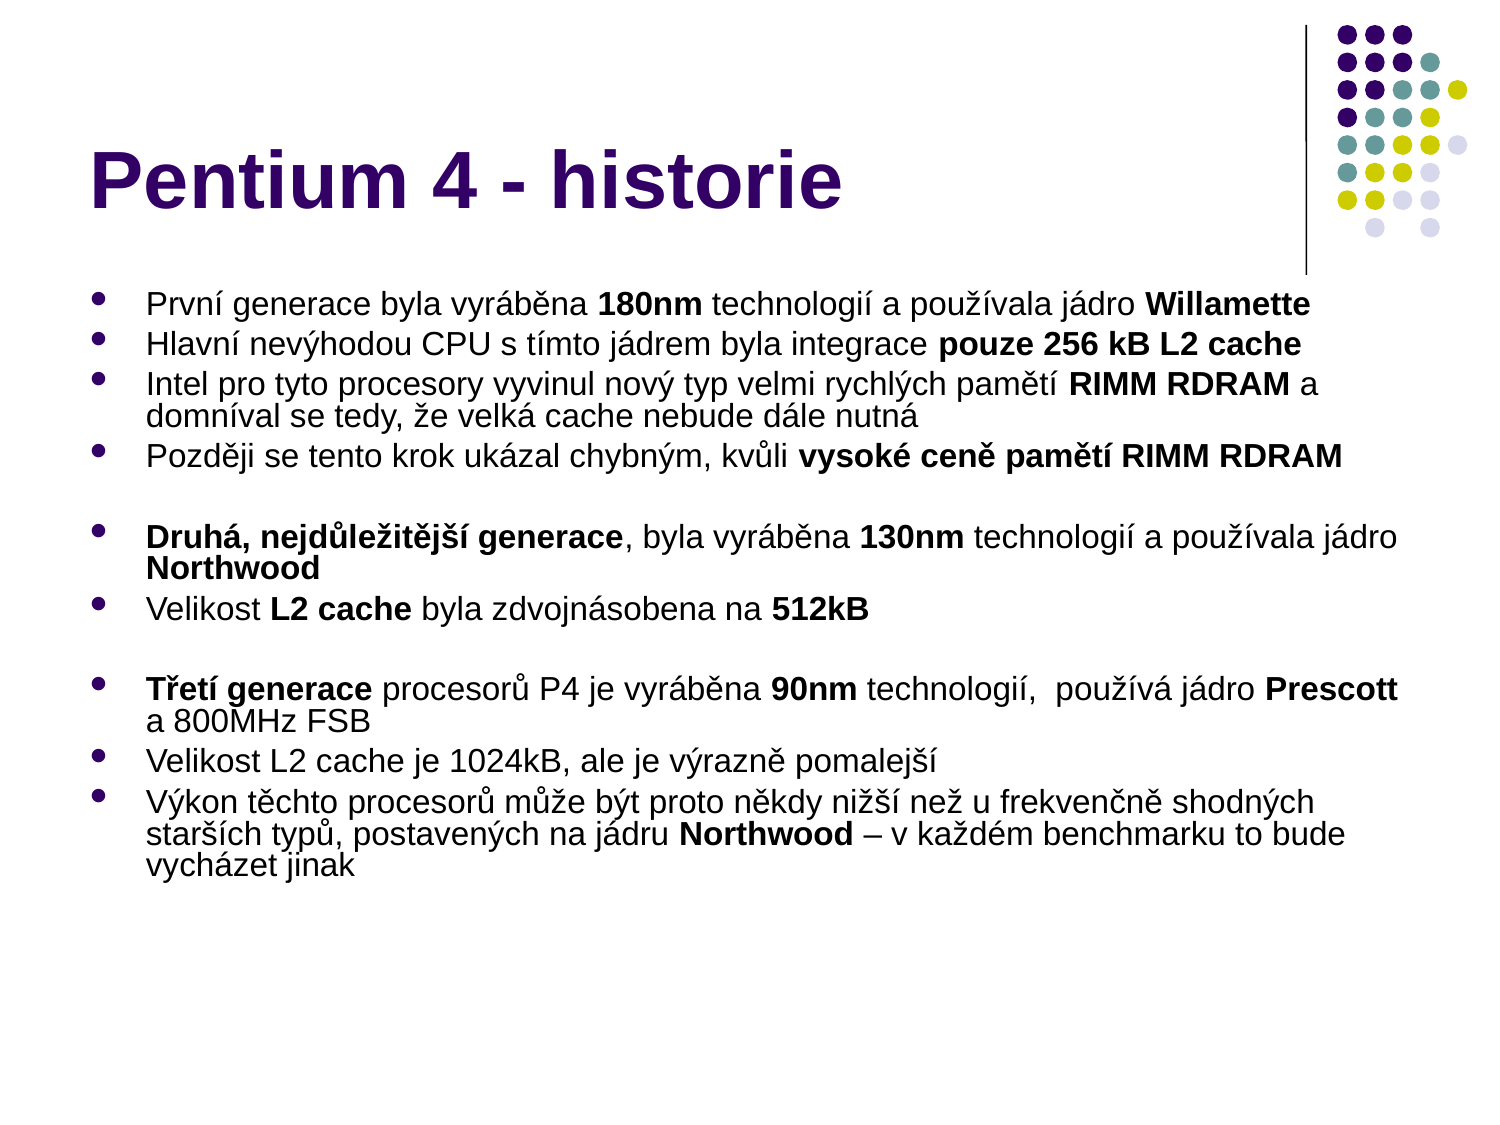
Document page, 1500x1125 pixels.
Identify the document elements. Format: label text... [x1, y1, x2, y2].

title Pentium 4 - historie [75, 20, 1313, 233]
list První generace byla vyráběna 180nm technologií a používala jádro Willamette Hlavní nevýhodou CPU s tímto jádrem byla integrace pouze 256 kB L2 cache Intel pro tyto procesory vyvinul nový typ velmi rychlých pamětí RIMM RDRAM a domníval se tedy, že velká cache nebude dále nutná Později se tento krok ukázal chybným, kvůli vysoké ceně pamětí RIMM RDRAM Druhá, nejdůležitější generace, byla vyráběna 130nm technologií a používala jádro Northwood Velikost L2 cache byla zdvojnásobena na 512kB Třetí generace procesorů P4 je vyráběna 90nm technologií, používá jádro Prescott a 800MHz FSB Velikost L2 cache je 1024kB, ale je výrazně pomalejší Výkon těchto procesorů může být proto někdy nižší než u frekvenčně shodných starších typů, postavených na jádru Northwood – v každém benchmarku to bude vycházet jinak [75, 282, 1425, 1091]
